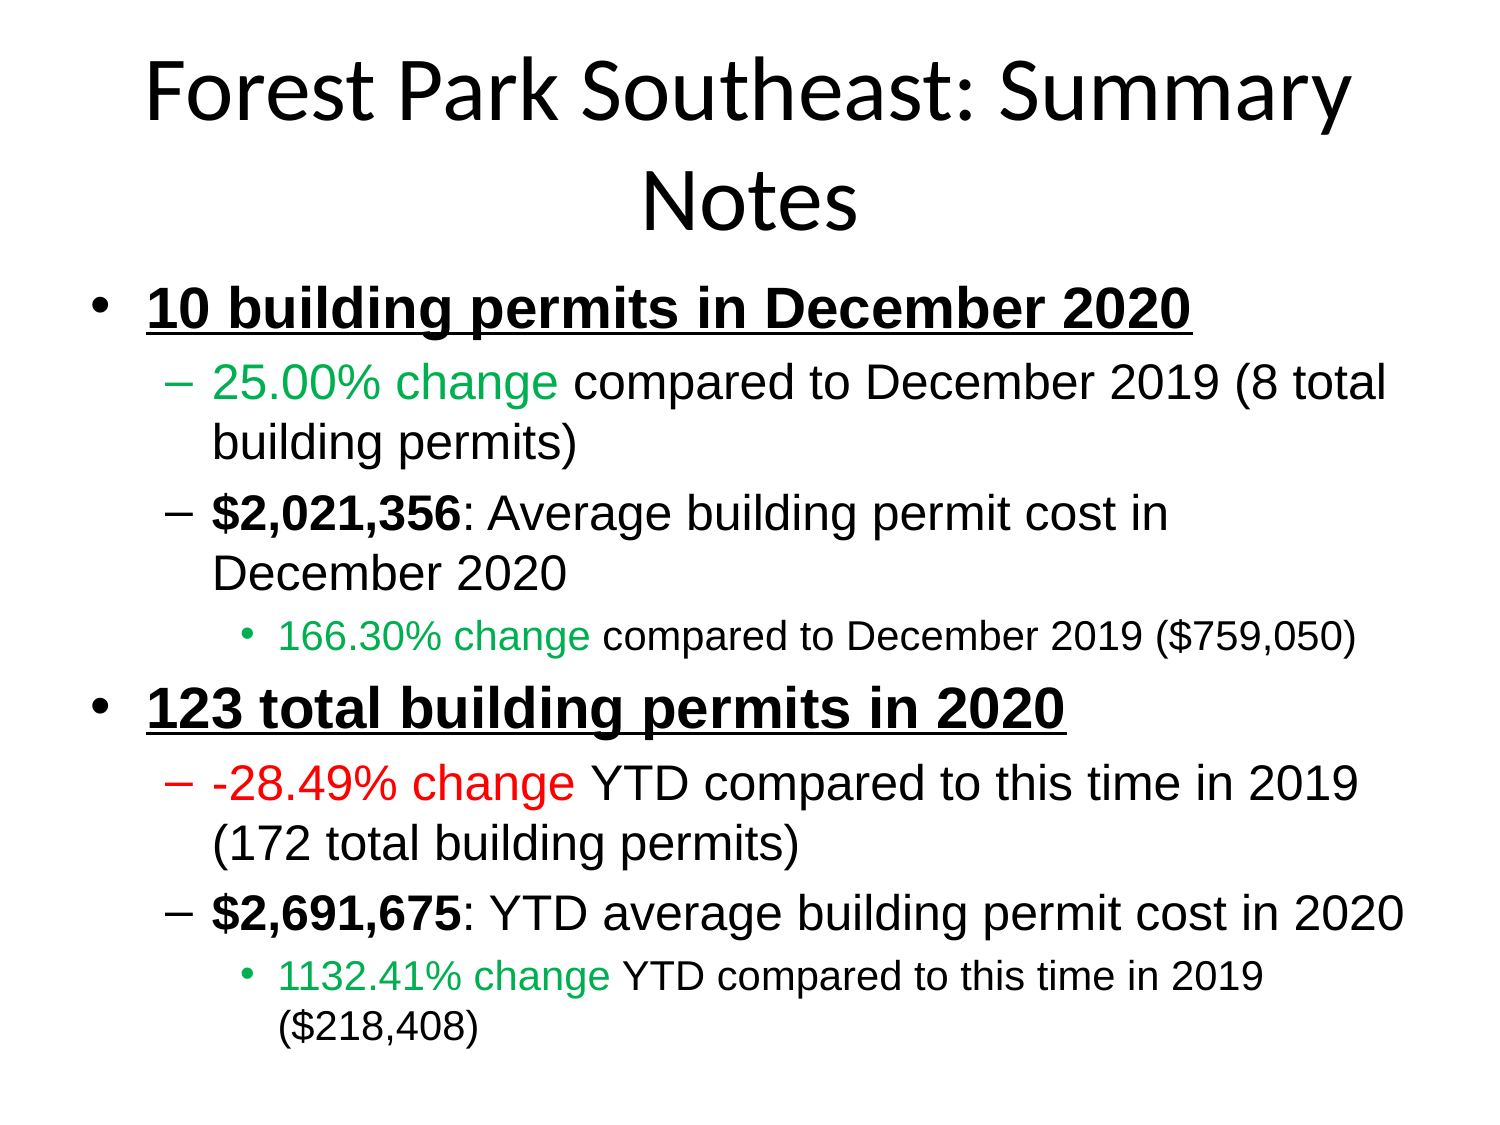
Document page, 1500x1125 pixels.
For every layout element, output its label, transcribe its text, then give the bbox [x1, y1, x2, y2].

title Forest Park Southeast: Summary Notes [75, 45, 1425, 233]
list 10 building permits in December 2020 25.00% change compared to December 2019 (8 total building permits) $2,021,356: Average building permit cost in December 2020 166.30% change compared to December 2019 ($759,050) 123 total building permits in 2020 -28.49% change YTD compared to this time in 2019 (172 total building permits) $2,691,675: YTD average building permit cost in 2020 1132.41% change YTD compared to this time in 2019 ($218,408) [75, 262, 1425, 1005]
